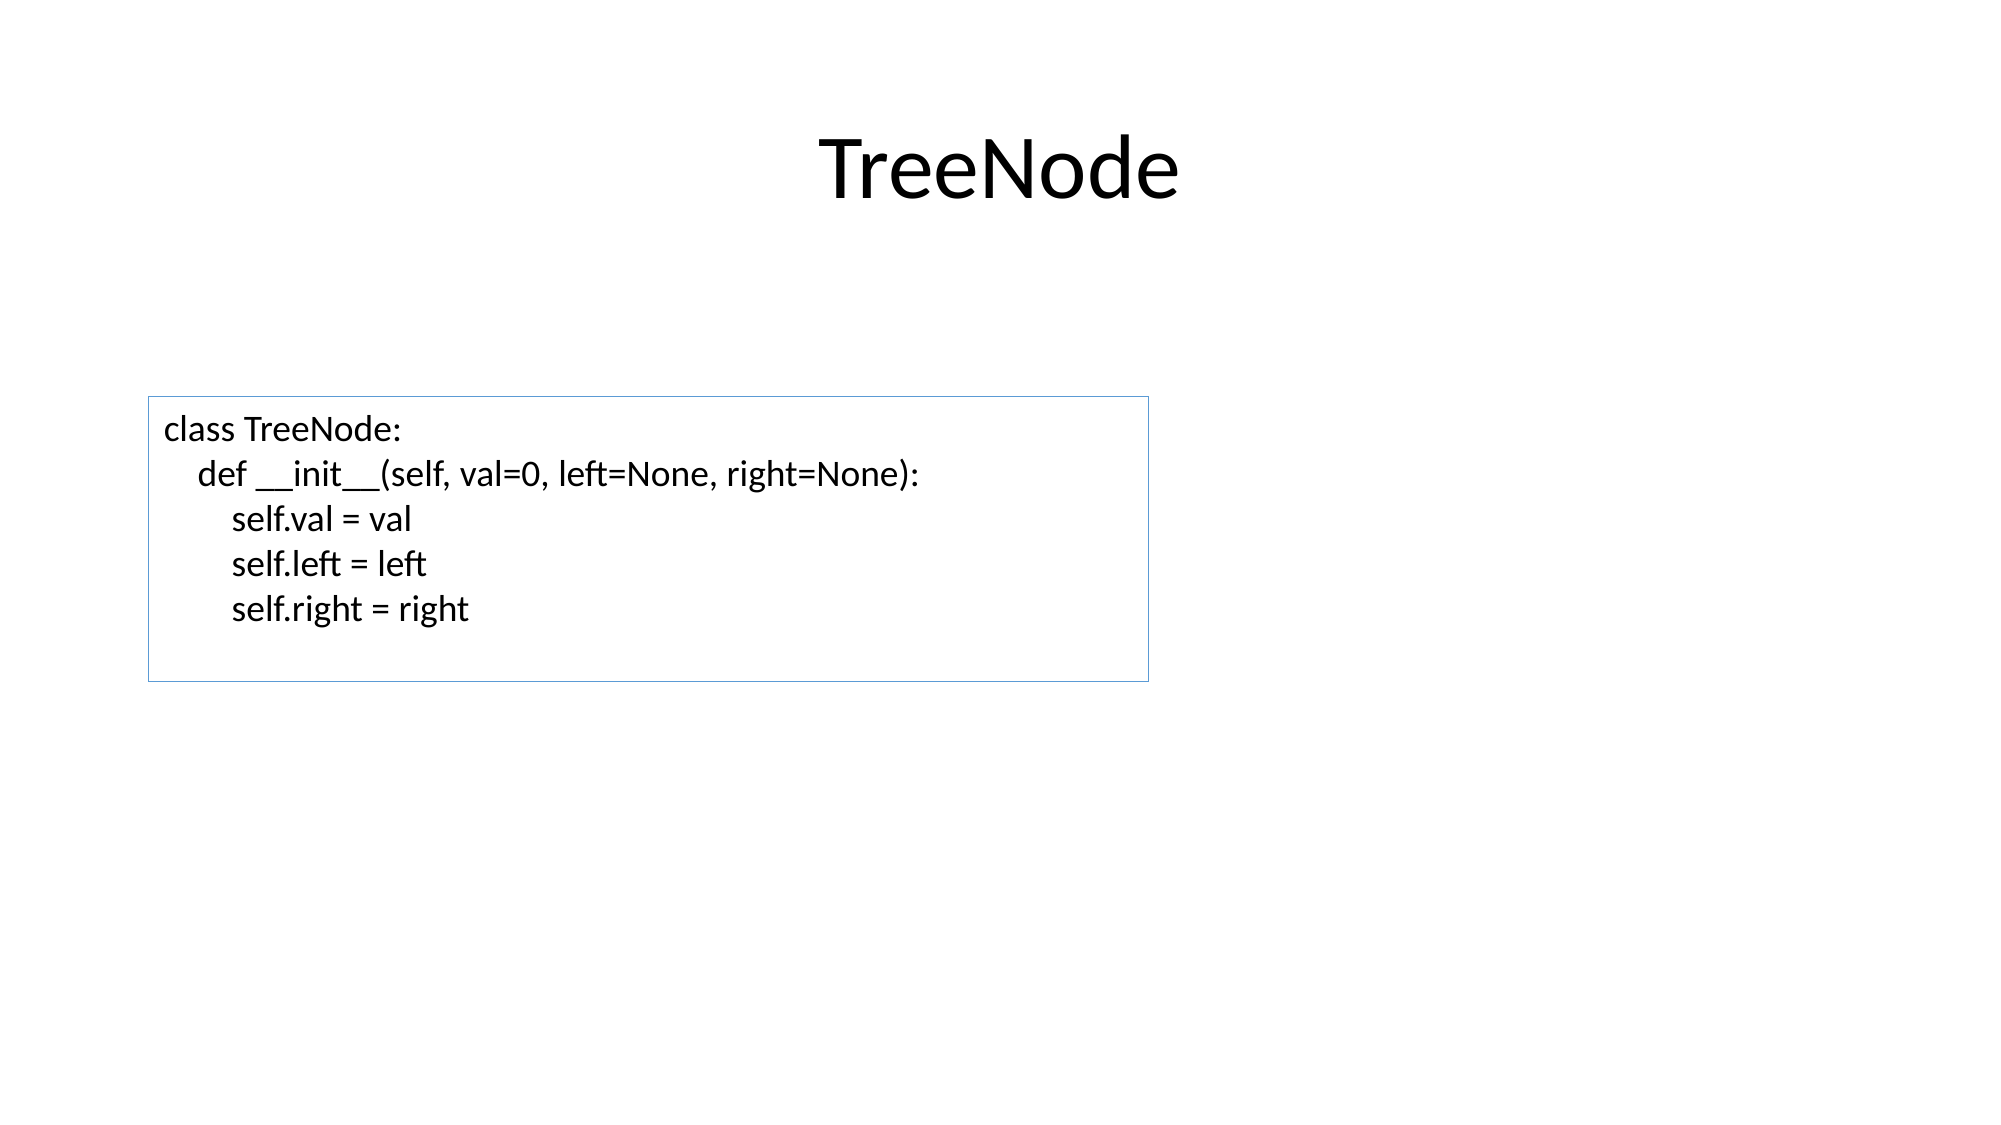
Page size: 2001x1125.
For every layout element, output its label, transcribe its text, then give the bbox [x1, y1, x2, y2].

text_box class TreeNode: def __init__(self, val=0, left=None, right=None): self.val = val self.left = left self.right = right [148, 396, 1149, 682]
title TreeNode [137, 59, 1863, 278]
